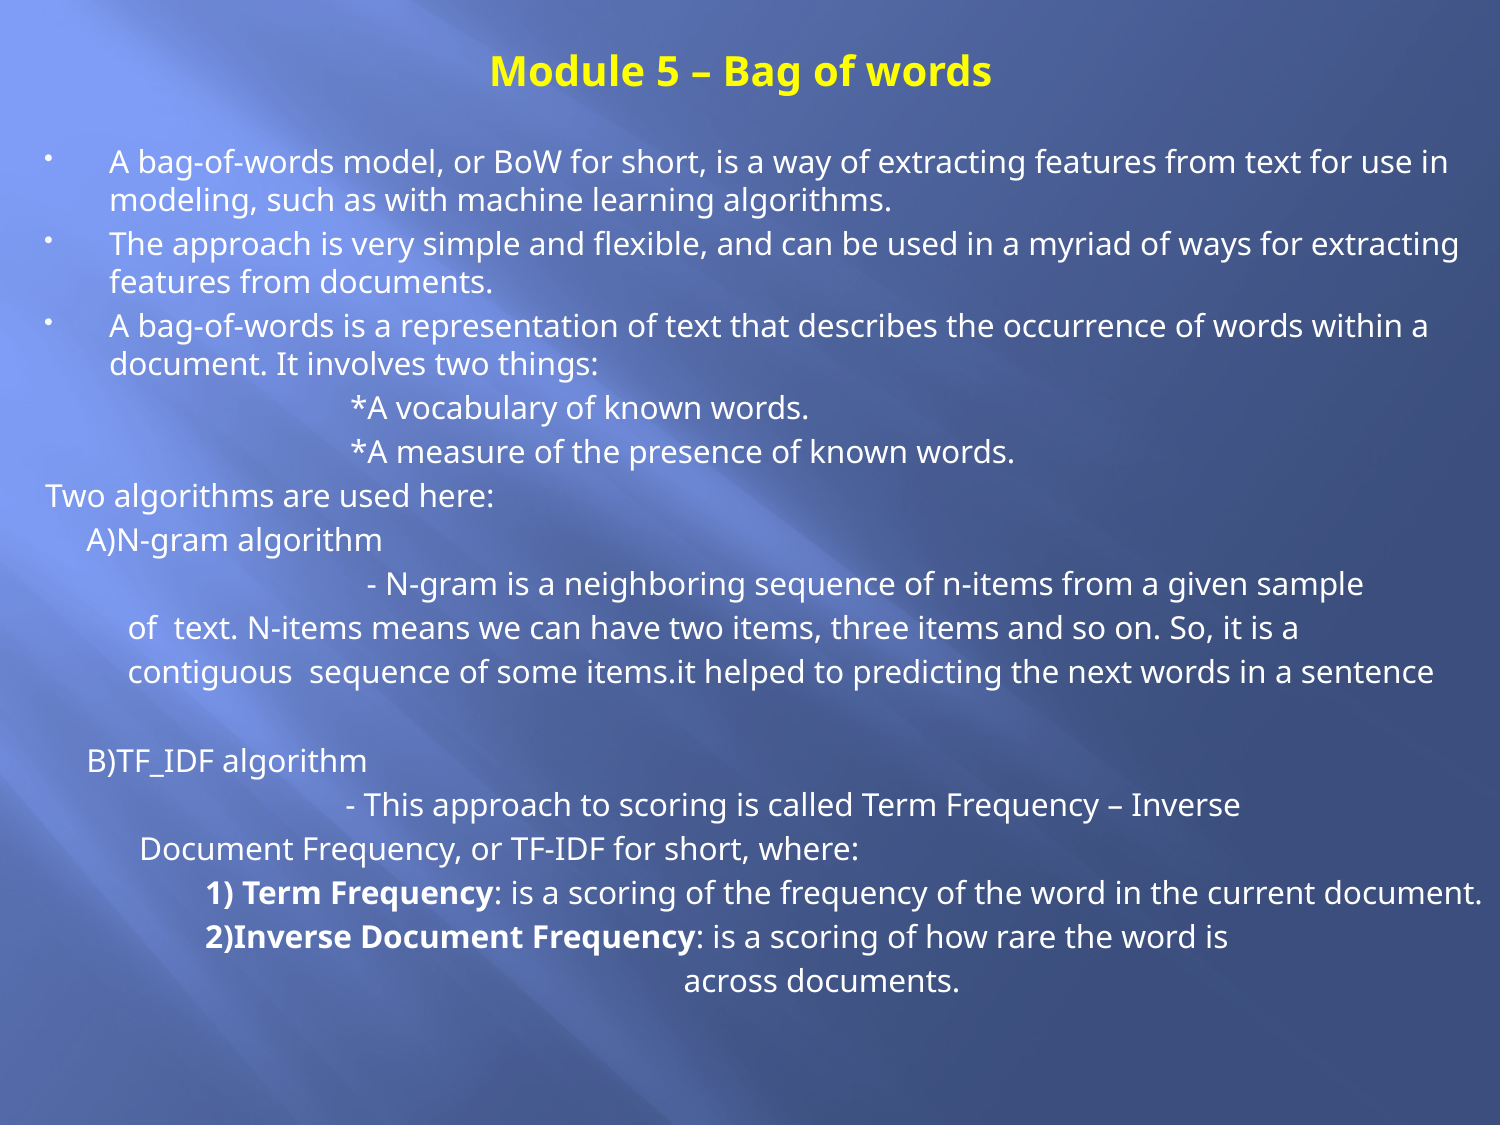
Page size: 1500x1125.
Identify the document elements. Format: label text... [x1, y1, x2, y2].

list A bag-of-words model, or BoW for short, is a way of extracting features from text for use in modeling, such as with machine learning algorithms. The approach is very simple and flexible, and can be used in a myriad of ways for extracting features from documents. A bag-of-words is a representation of text that describes the occurrence of words within a document. It involves two things: *A vocabulary of known words. *A measure of the presence of known words. Two algorithms are used here: A)N-gram algorithm - N-gram is a neighboring sequence of n-items from a given sample of text. N-items means we can have two items, three items and so on. So, it is a contiguous sequence of some items.it helped to predicting the next words in a sentence B)TF_IDF algorithm - This approach to scoring is called Term Frequency – Inverse Document Frequency, or TF-IDF for short, where: 1) Term Frequency: is a scoring of the frequency of the word in the current document. 2)Inverse Document Frequency: is a scoring of how rare the word is across documents. [8, 134, 1500, 1031]
title Module 5 – Bag of words [65, 0, 1416, 134]
